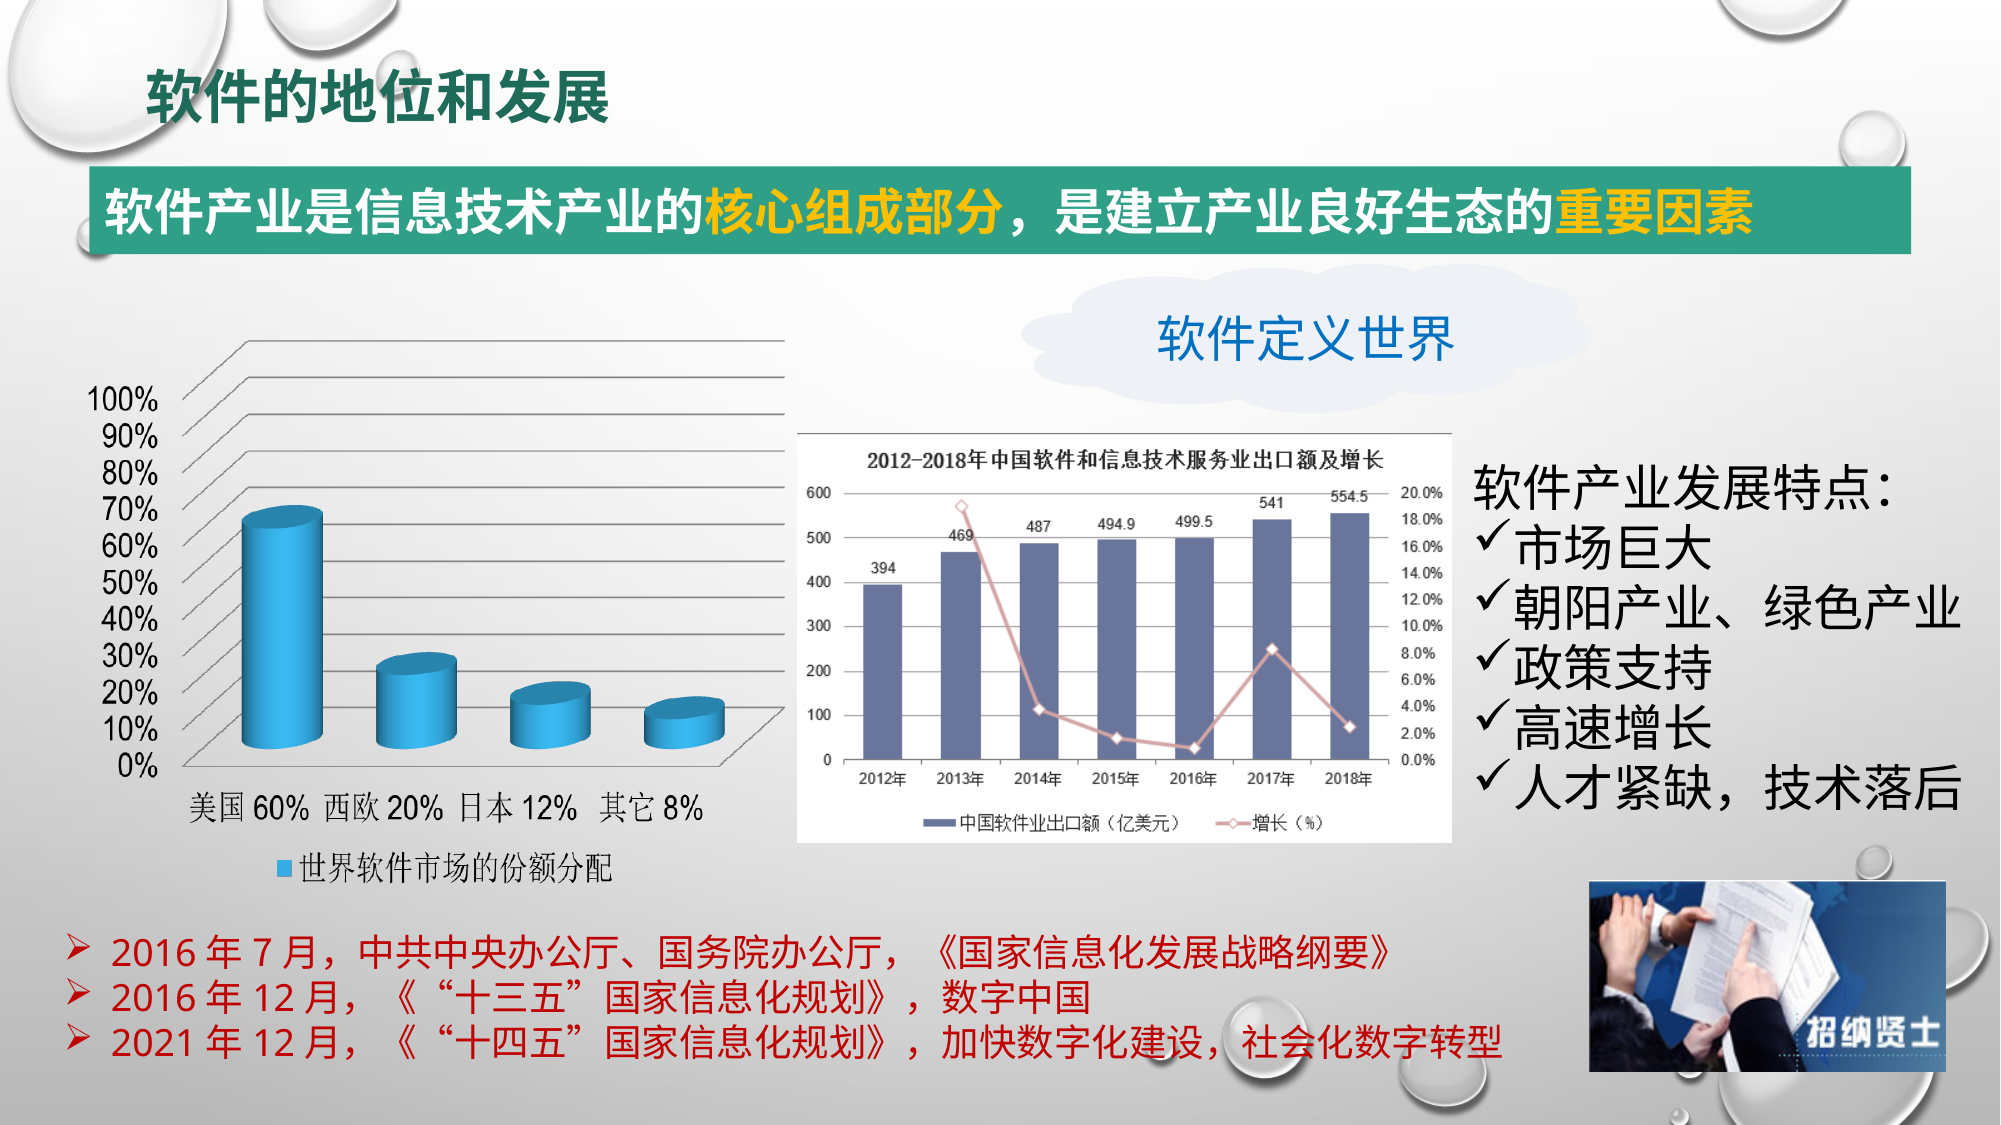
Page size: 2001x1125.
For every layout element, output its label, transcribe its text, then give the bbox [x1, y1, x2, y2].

text_box 软件产业发展特点： 市场巨大 朝阳产业、绿色产业 政策支持 高速增长 人才紧缺，技术落后 [1457, 448, 1979, 824]
text_box 软件定义世界 [1022, 264, 1590, 412]
text_box 软件产业是信息技术产业的核心组成部分，是建立产业良好生态的重要因素 [89, 166, 1912, 255]
text_box 软件的地位和发展 [130, 52, 785, 131]
picture [0, 0, 2000, 1125]
text_box 2016年7月，中共中央办公厅、国务院办公厅，《国家信息化发展战略纲要》 2016年12月，《“十三五”国家信息化规划》，数字中国 2021年12月，《“十四五”国家信息化规划》，加快数字化建设，社会化数字转型 [49, 921, 1520, 1072]
